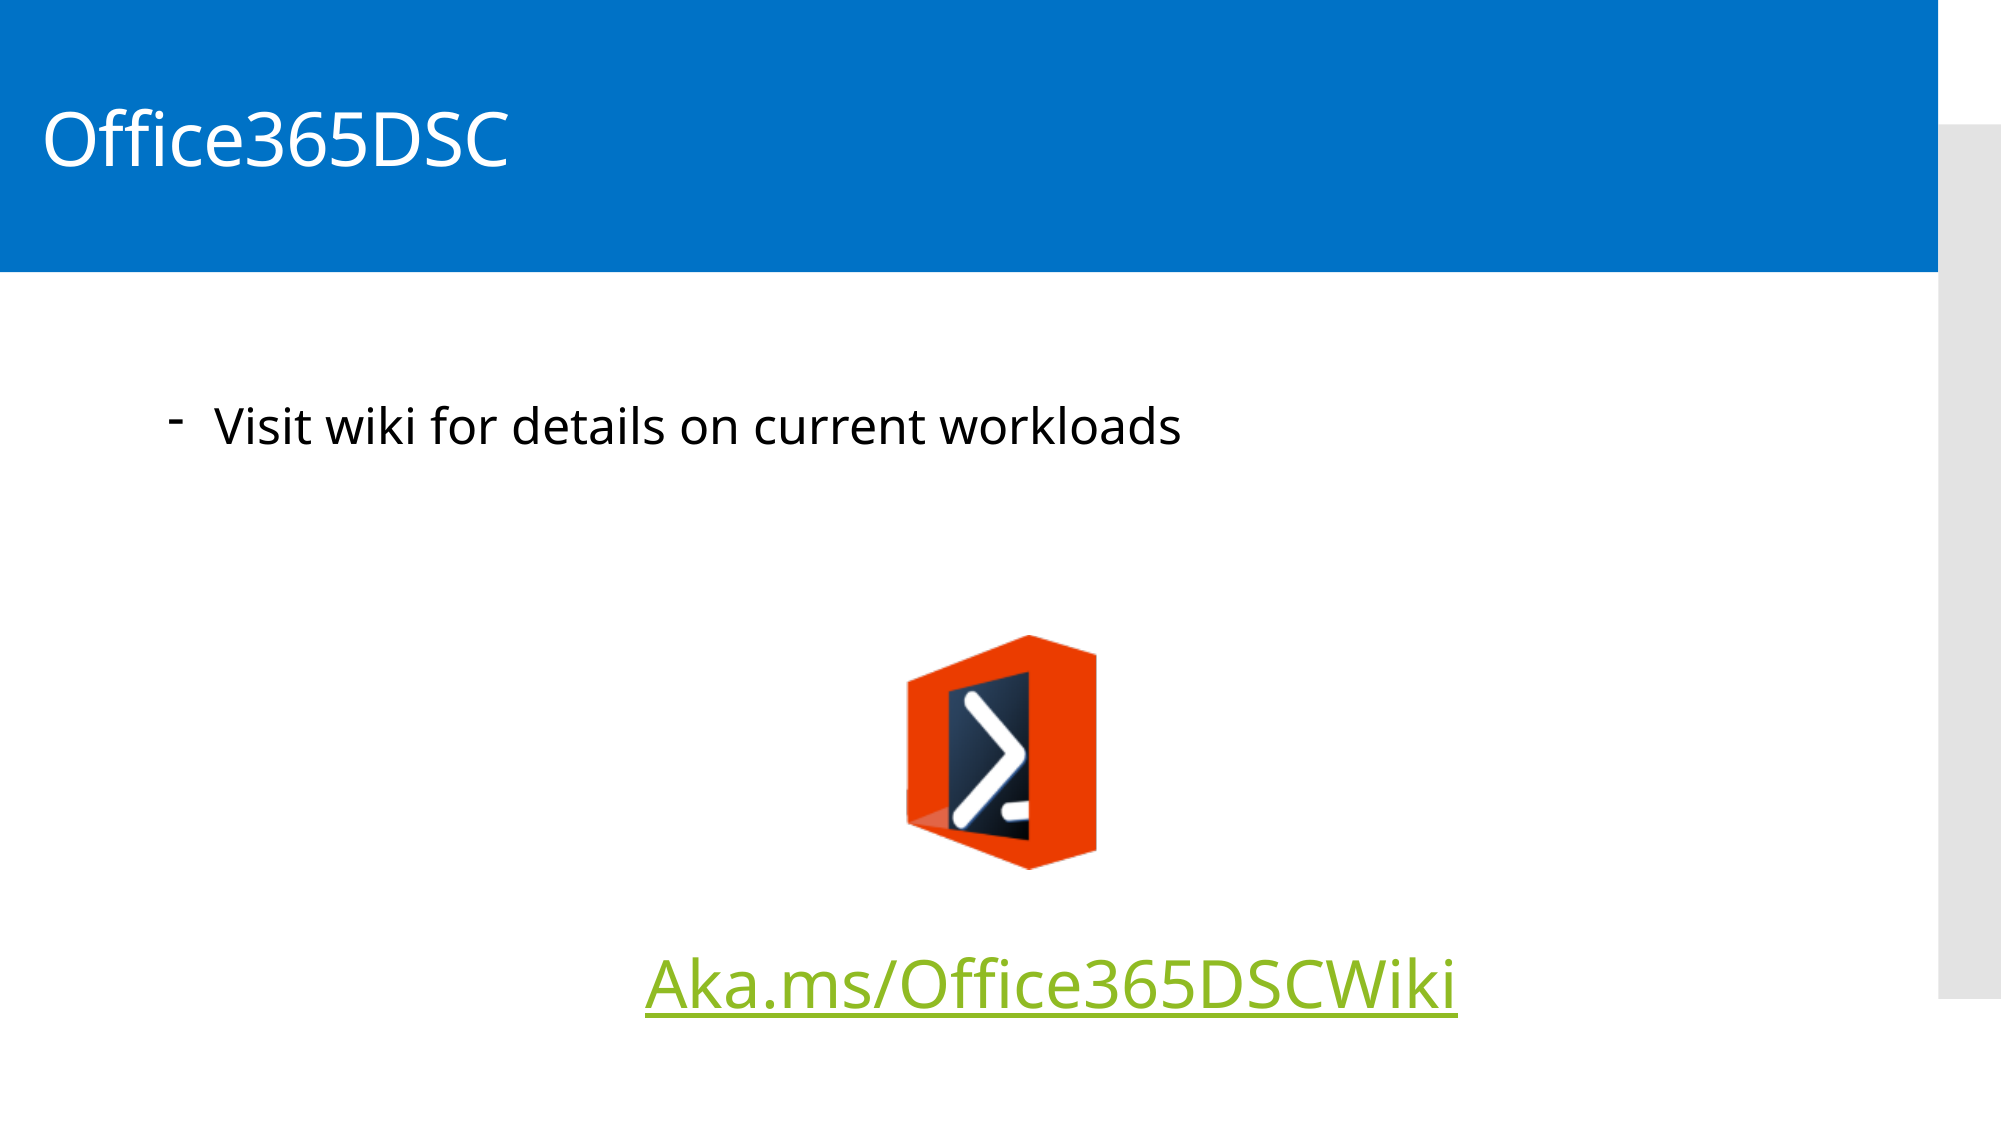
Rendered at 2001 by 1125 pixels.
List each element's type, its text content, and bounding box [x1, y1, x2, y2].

text_box Aka.ms/Office365DSCWiki [630, 934, 2000, 1040]
title Office365DSC [26, 26, 1870, 257]
picture [885, 635, 1120, 871]
text_box Visit wiki for details on current workloads [152, 387, 1862, 463]
